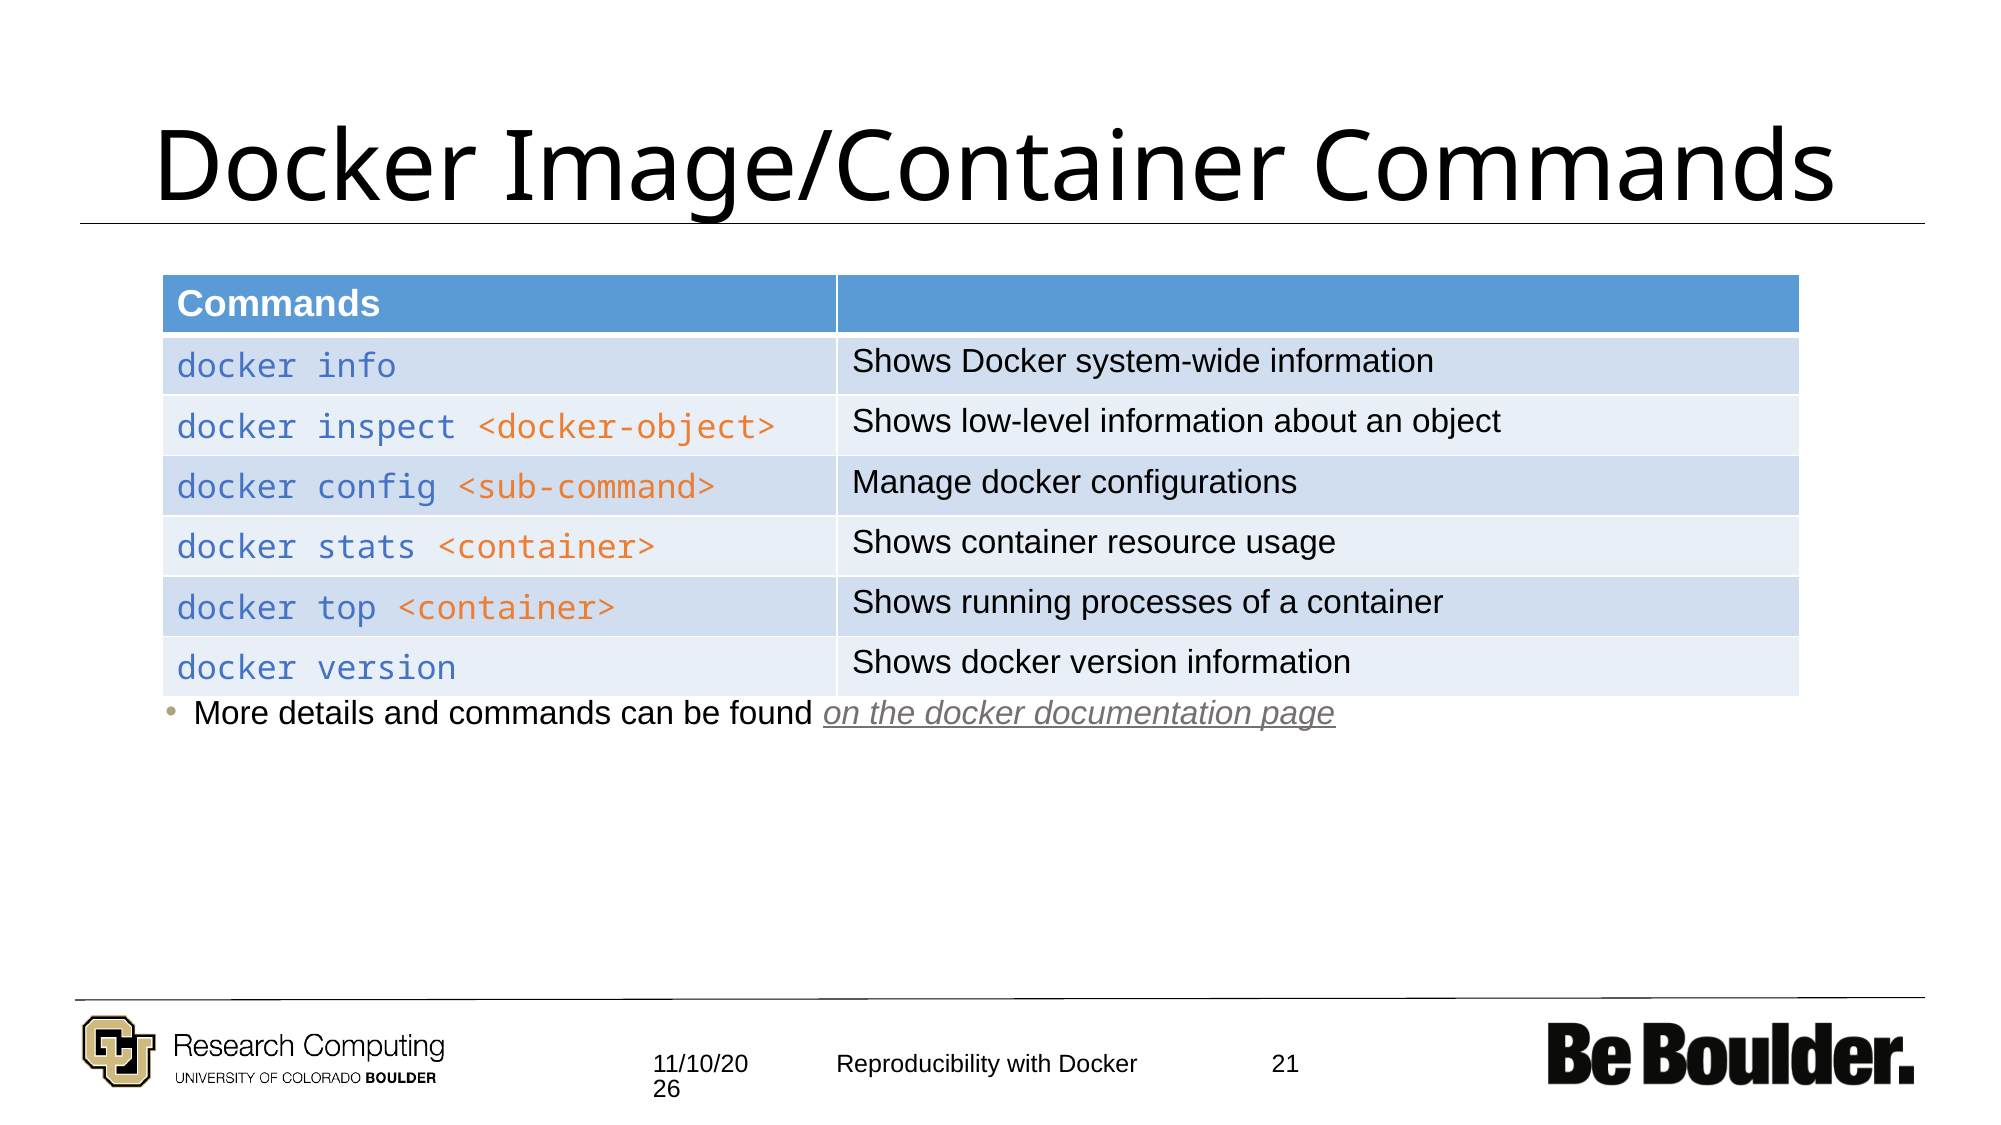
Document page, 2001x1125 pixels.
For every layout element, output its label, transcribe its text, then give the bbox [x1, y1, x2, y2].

text_box More details and commands can be found on the docker documentation page [164, 684, 1381, 731]
table_cell docker version​ [163, 637, 836, 696]
table_cell docker stats <container>​ [163, 517, 836, 575]
table_cell docker top <container>​ [163, 577, 836, 636]
table_cell Shows running processes of a container​ [838, 577, 1799, 636]
table_cell Manage docker configurations​ [838, 456, 1799, 515]
table_header ​ [838, 275, 1799, 332]
table_cell Shows docker version information​ [838, 637, 1799, 696]
table_cell Shows Docker system-wide information​ [838, 338, 1799, 394]
table_cell docker info​ [163, 338, 836, 394]
picture [1524, 1015, 1938, 1088]
footer Reproducibility with Docker [772, 1032, 1202, 1093]
table_cell docker inspect <docker-object>​ [163, 396, 836, 455]
picture [81, 1015, 444, 1088]
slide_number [637, 1032, 772, 1093]
table_cell Shows low-level information about an object​ [838, 396, 1799, 455]
table_cell docker config <sub-command>​ [163, 456, 836, 515]
table_cell Shows container resource usage​ [838, 517, 1799, 575]
title Docker Image/Container Commands [137, 59, 1863, 278]
slide_number 21 [1202, 1032, 1315, 1093]
table_header Commands​ [163, 275, 836, 332]
